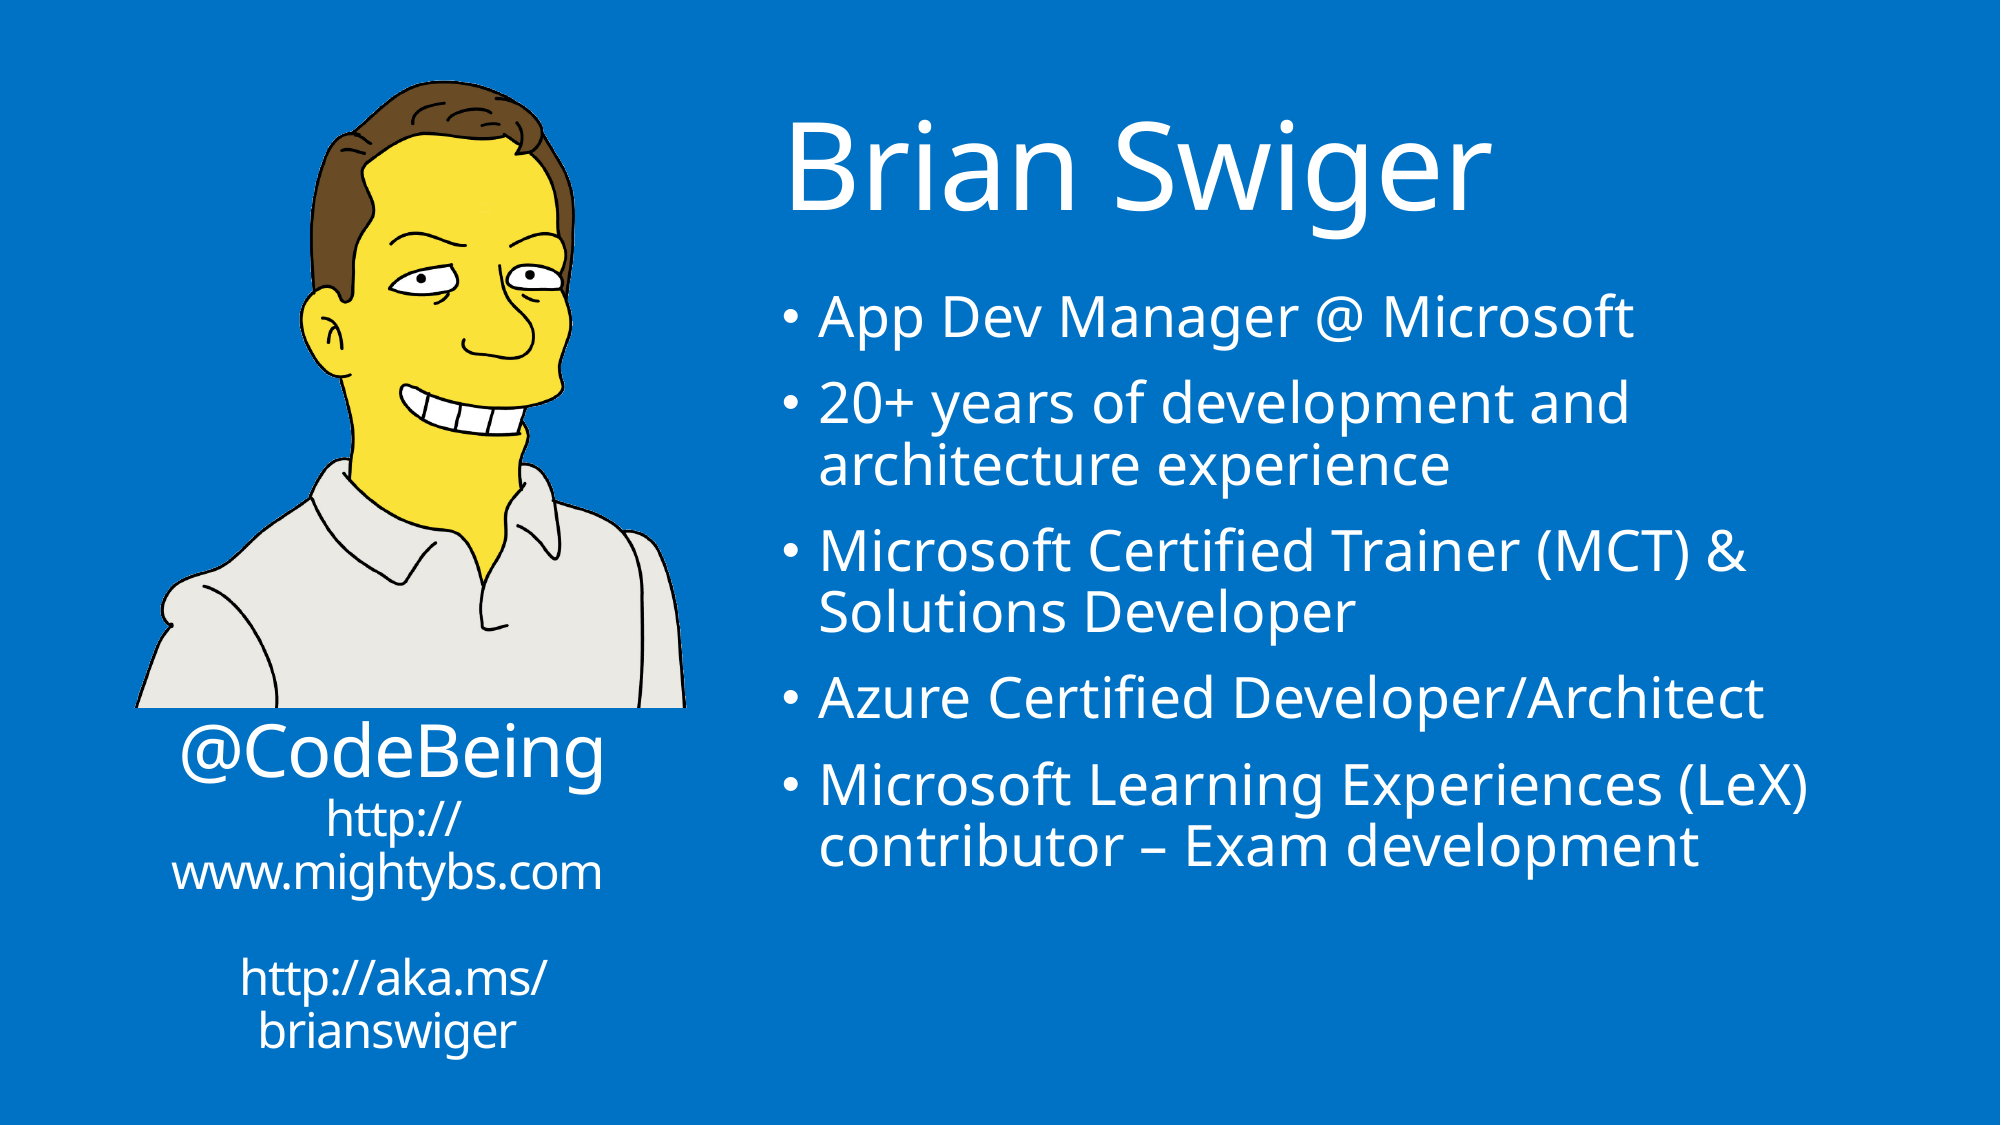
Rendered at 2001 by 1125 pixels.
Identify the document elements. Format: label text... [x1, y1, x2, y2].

text_box App Dev Manager @ Microsoft 20+ years of development and architecture experience Microsoft Certified Trainer (MCT) & Solutions Developer Azure Certified Developer/Architect Microsoft Learning Experiences (LeX) contributor – Exam development [767, 280, 1907, 922]
text_box Brian Swiger [767, 96, 1870, 222]
text_box @CodeBeing http://www.mightybs.com http://aka.ms/brianswiger [105, 707, 682, 980]
picture [128, 73, 699, 708]
